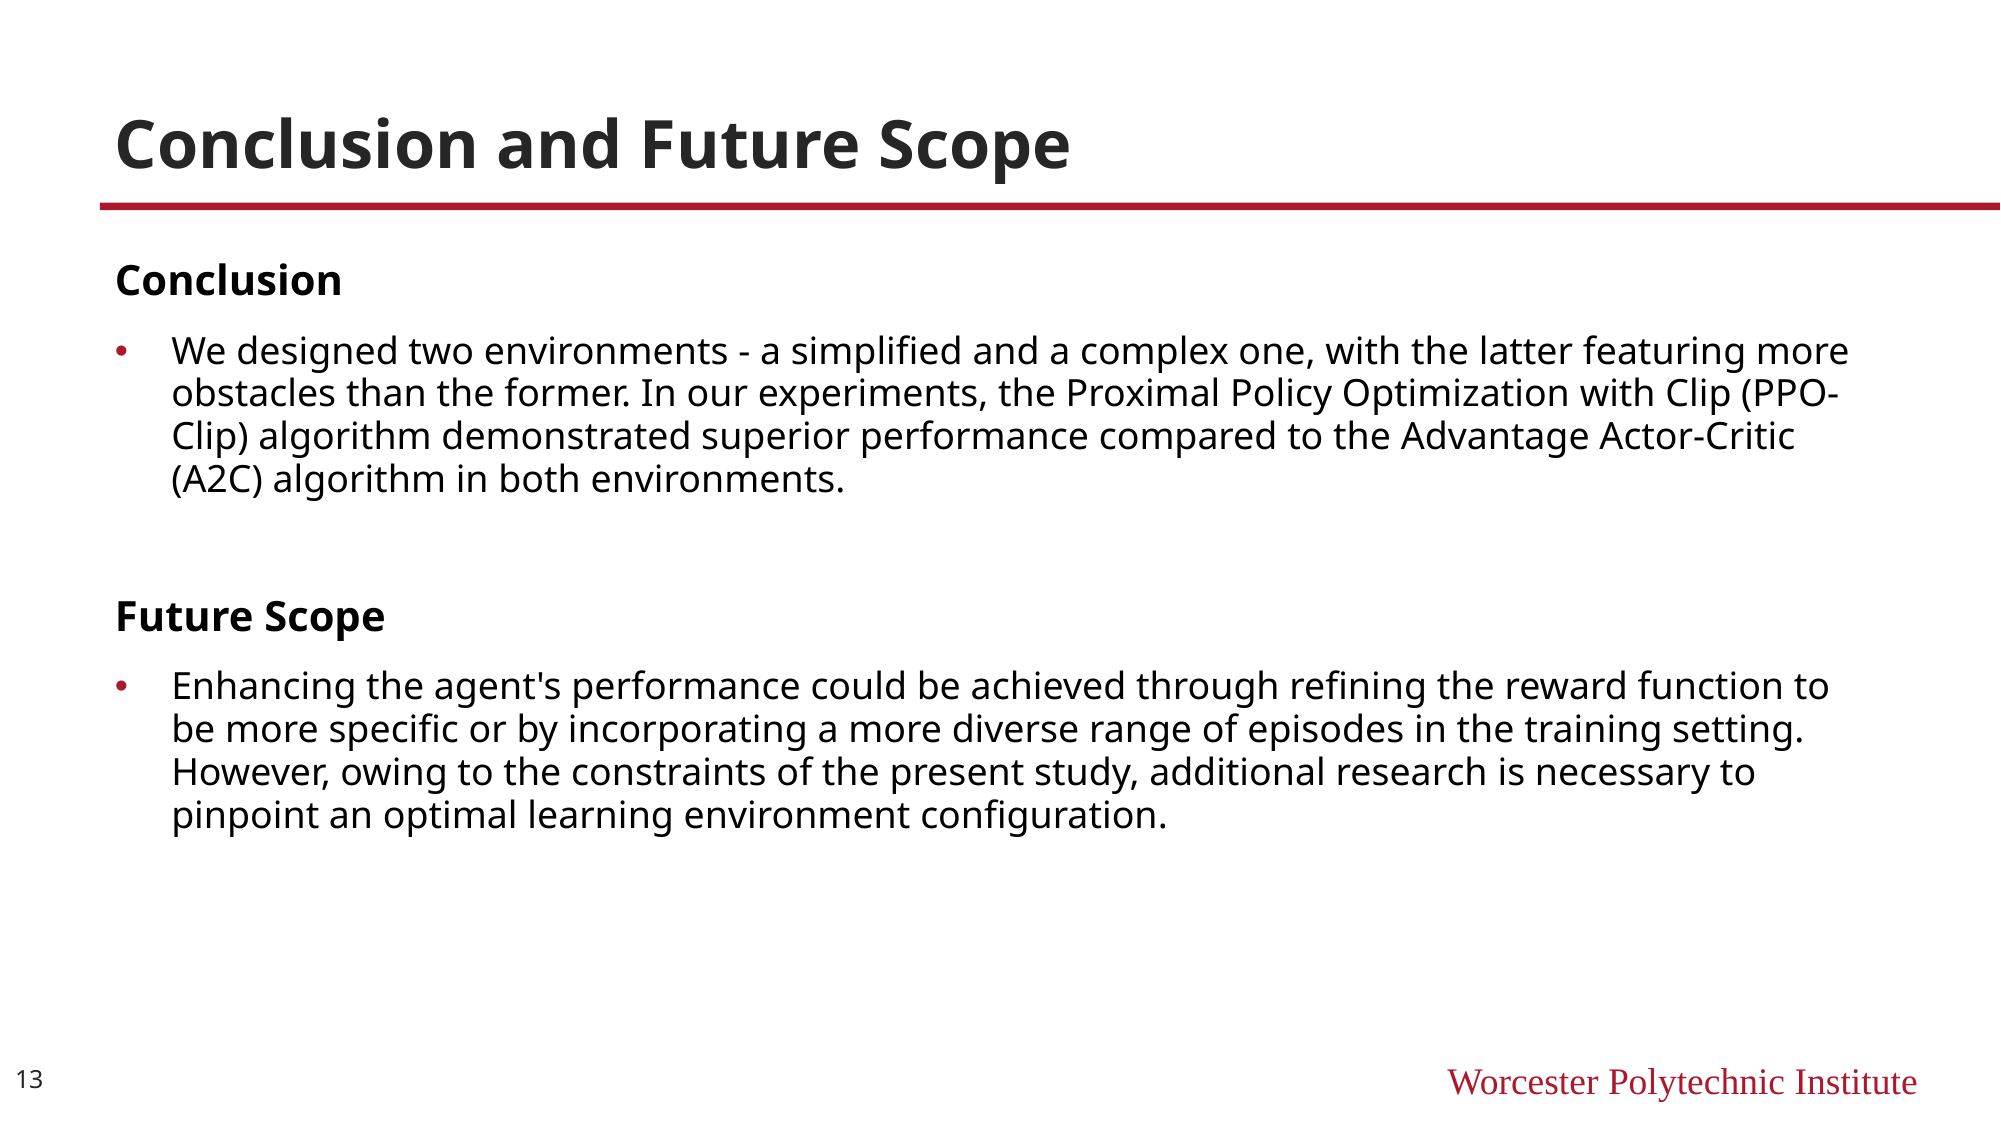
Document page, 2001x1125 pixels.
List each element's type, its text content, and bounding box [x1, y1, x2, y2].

title Conclusion and Future Scope [99, 57, 1900, 189]
slide_number 13 [0, 1047, 100, 1113]
list Conclusion We designed two environments - a simplified and a complex one, with the latter featuring more obstacles than the former. In our experiments, the Proximal Policy Optimization with Clip (PPO-Clip) algorithm demonstrated superior performance compared to the Advantage Actor-Critic (A2C) algorithm in both environments. Future Scope Enhancing the agent's performance could be achieved through refining the reward function to be more specific or by incorporating a more diverse range of episodes in the training setting. However, owing to the constraints of the present study, additional research is necessary to pinpoint an optimal learning environment configuration. [99, 249, 1900, 1013]
